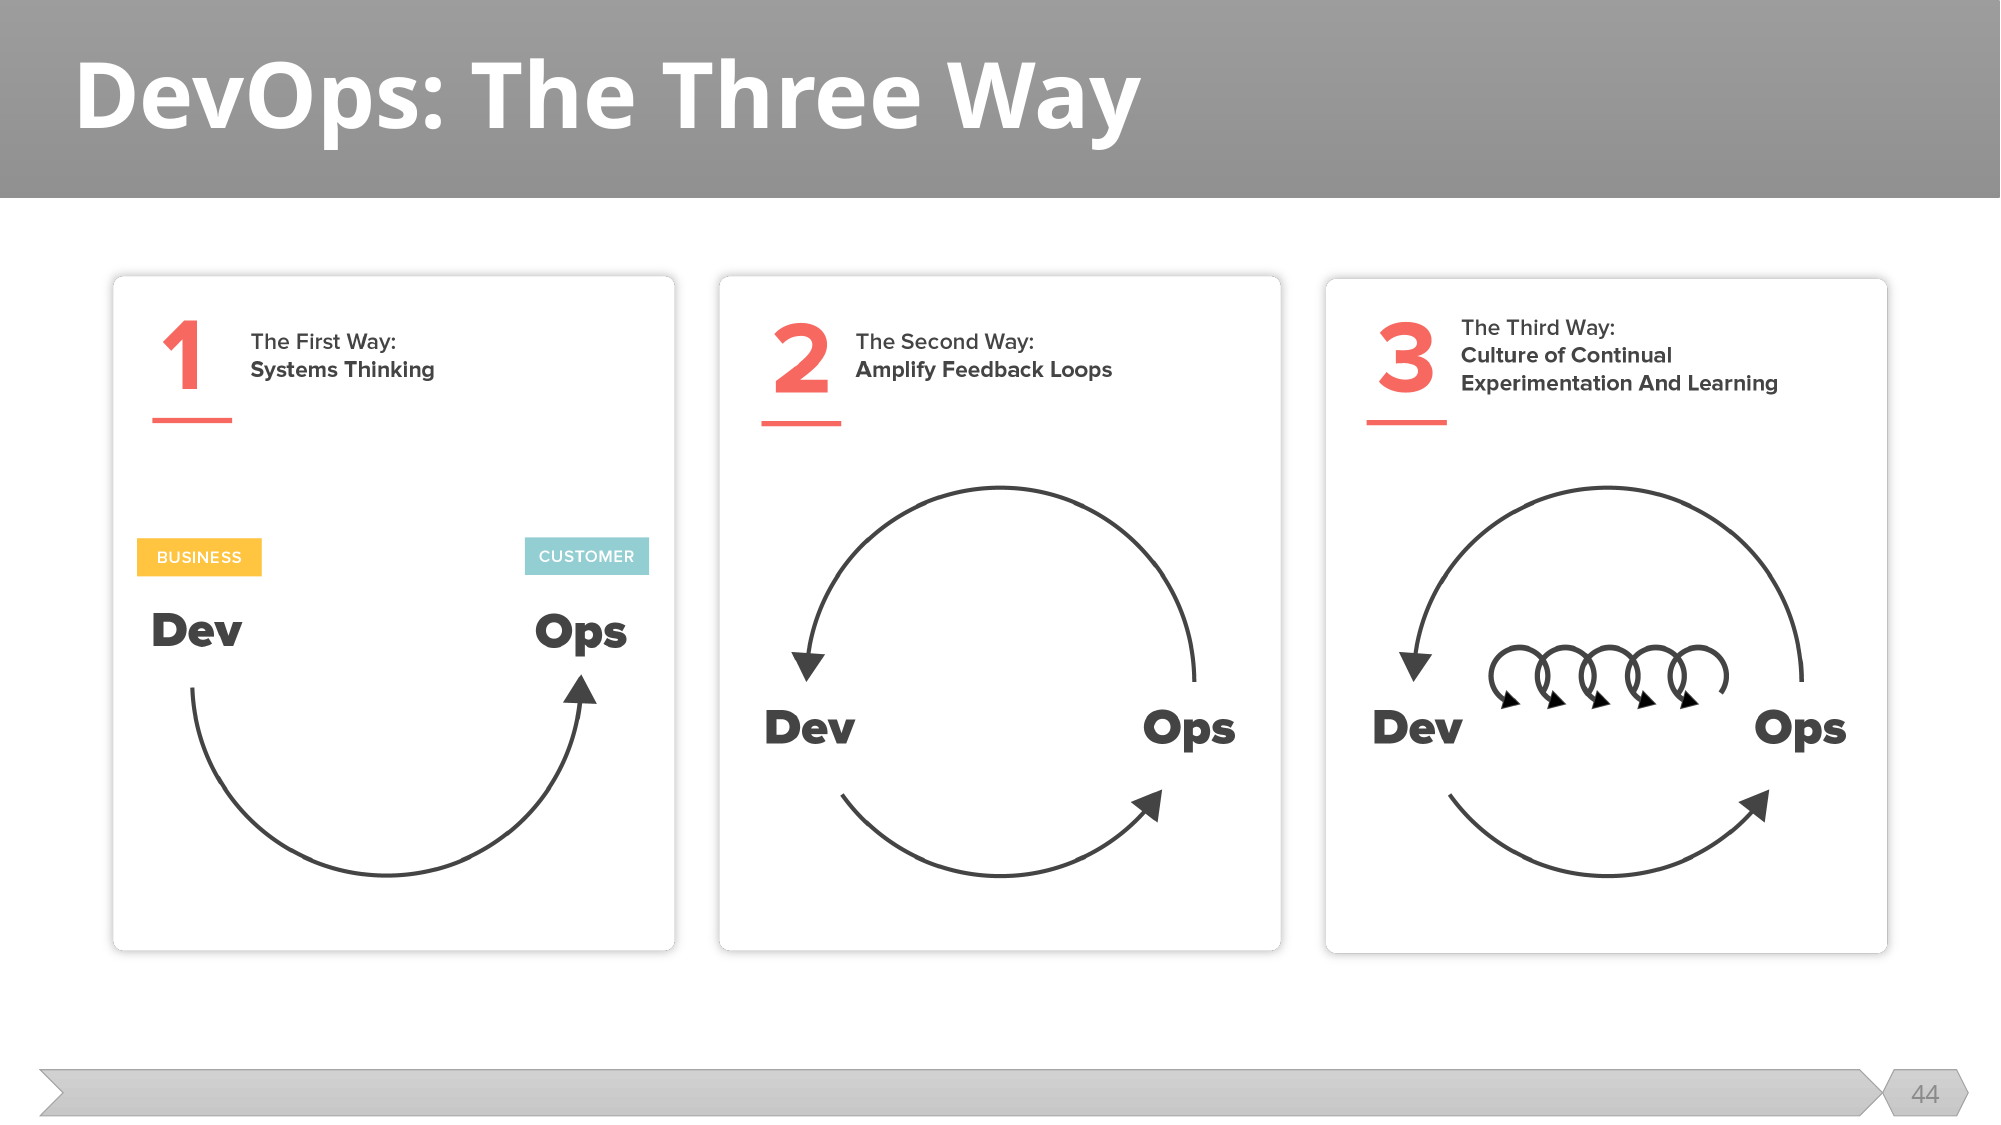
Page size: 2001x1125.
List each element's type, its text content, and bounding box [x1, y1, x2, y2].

title DevOps: The Three Way [56, 0, 1969, 199]
picture [65, 228, 1930, 1012]
slide_number 44 [1882, 1065, 1969, 1125]
